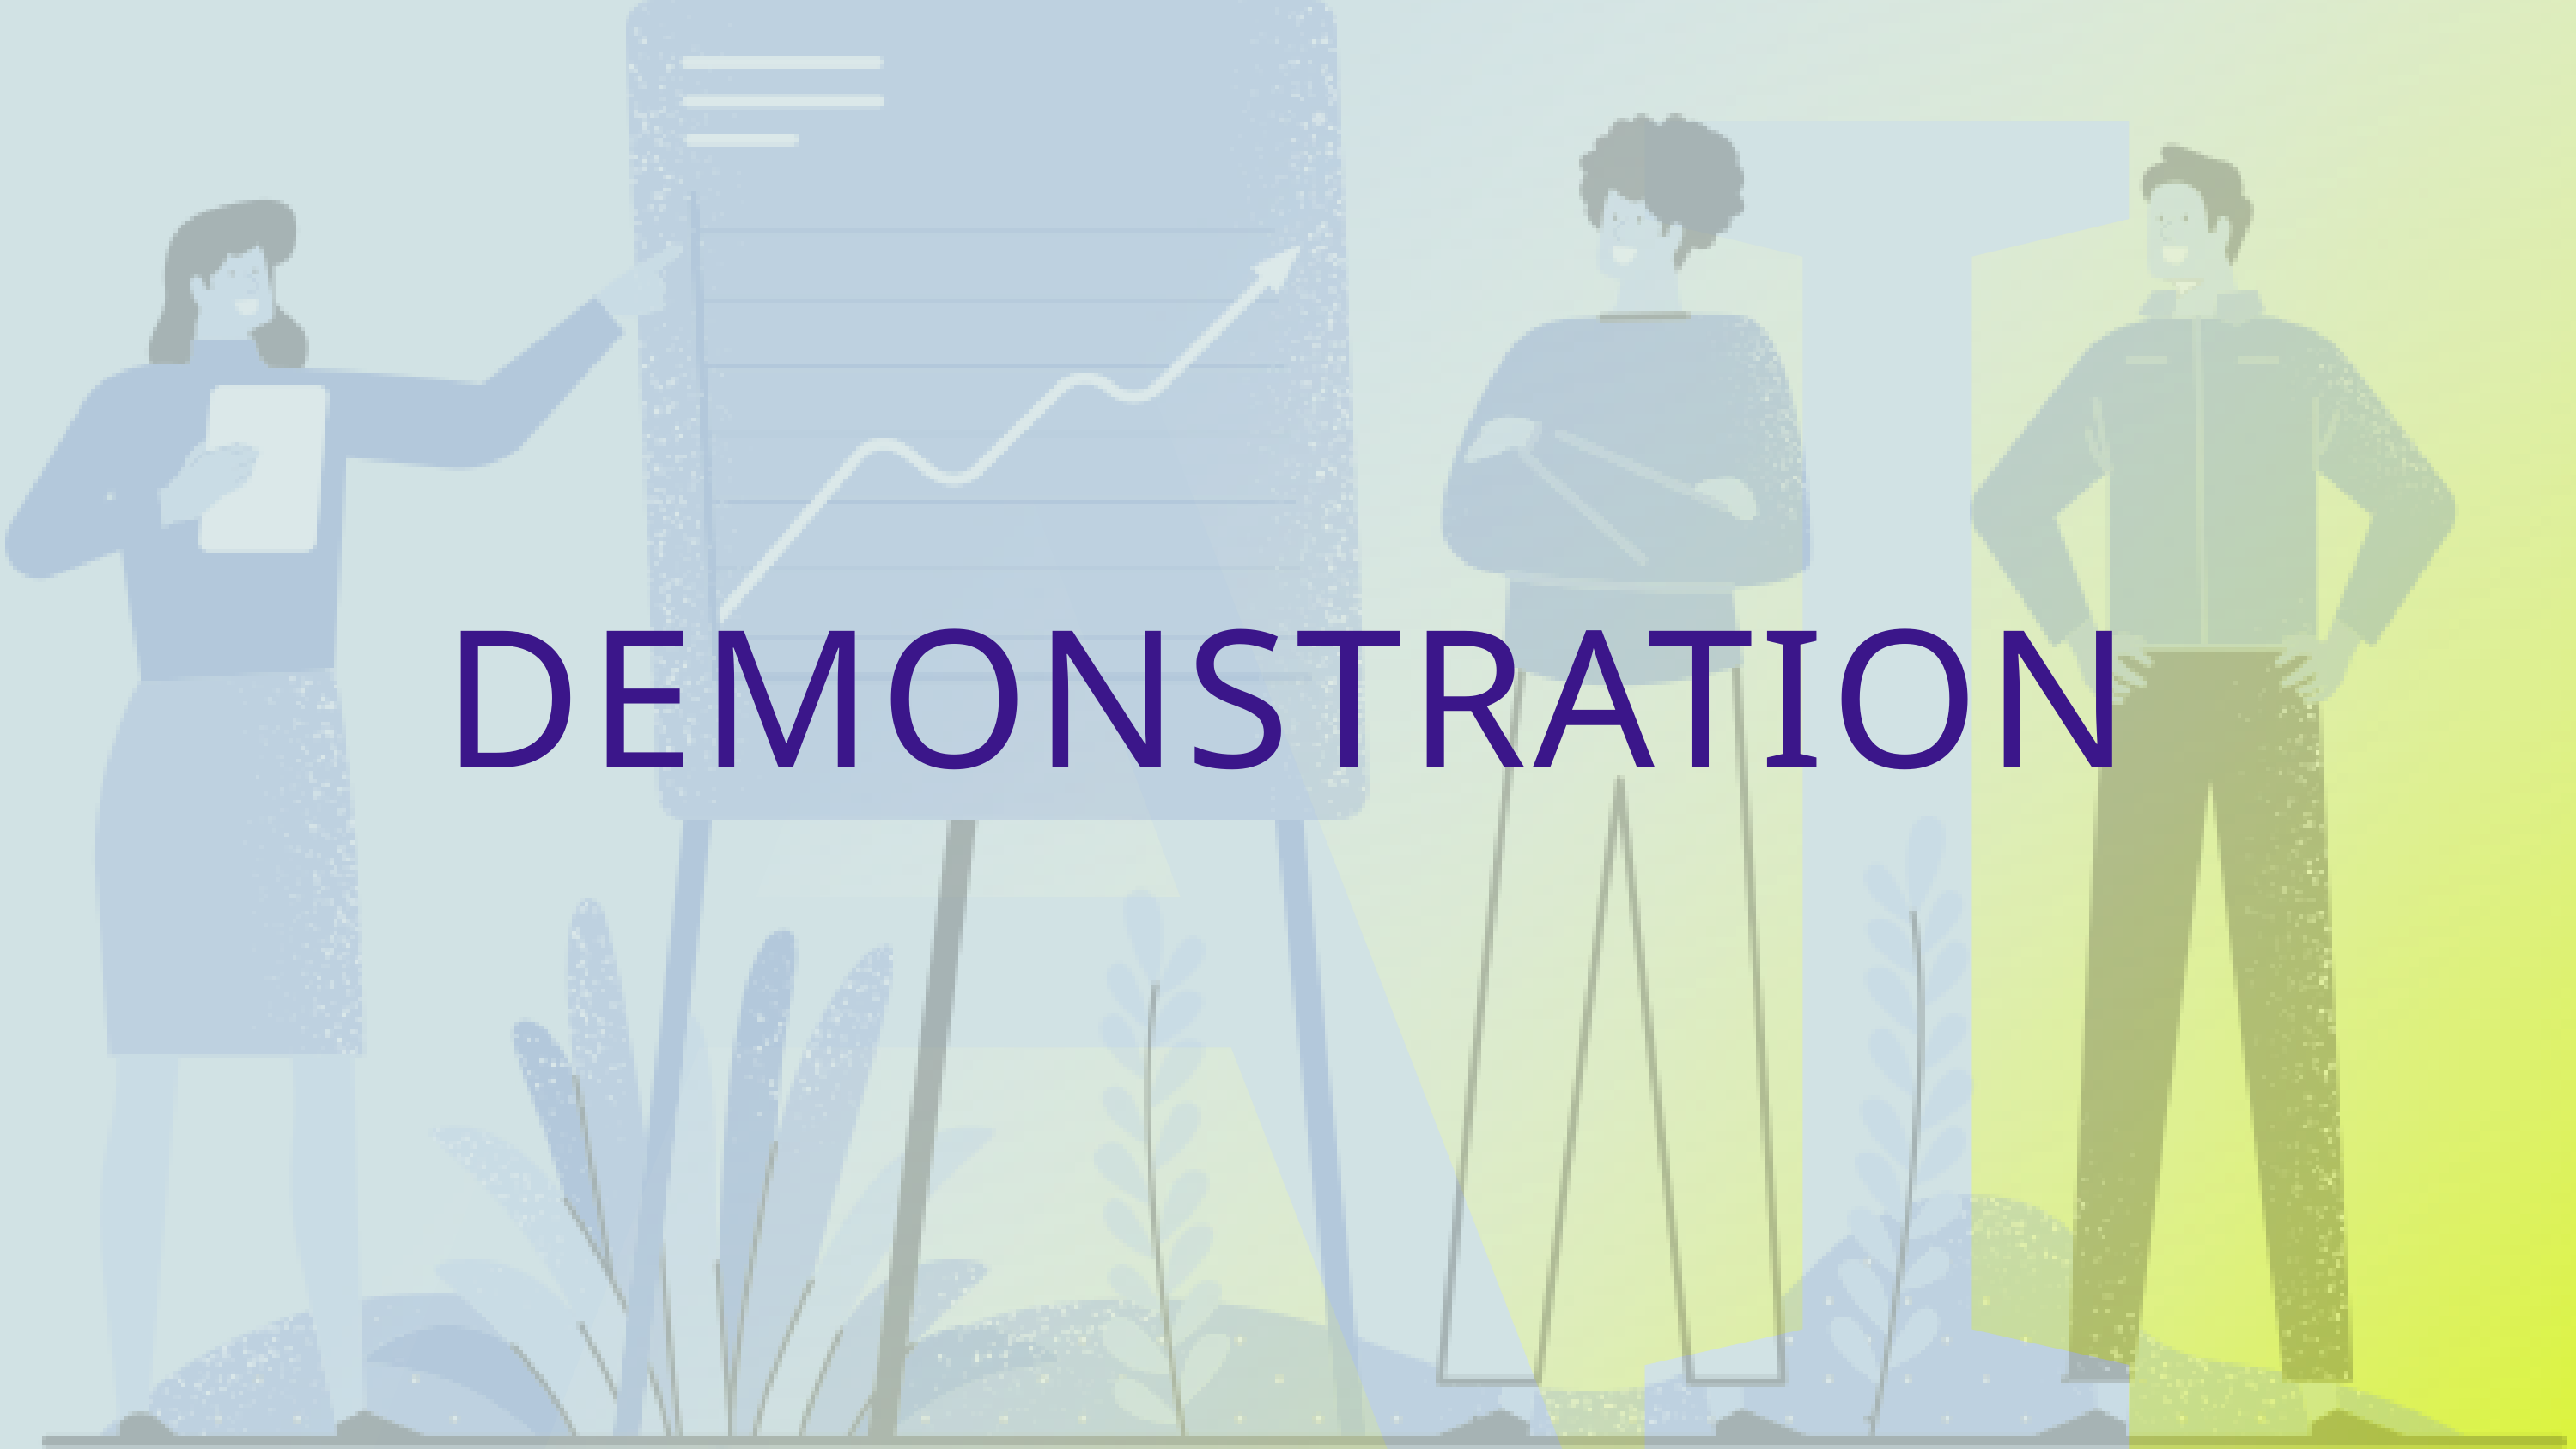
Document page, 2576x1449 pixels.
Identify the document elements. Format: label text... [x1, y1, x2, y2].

text_box [2571, 0, 2576, 1449]
text_box DEMONSTRATION [382, 595, 2194, 806]
text_box [5, 0, 2571, 1449]
